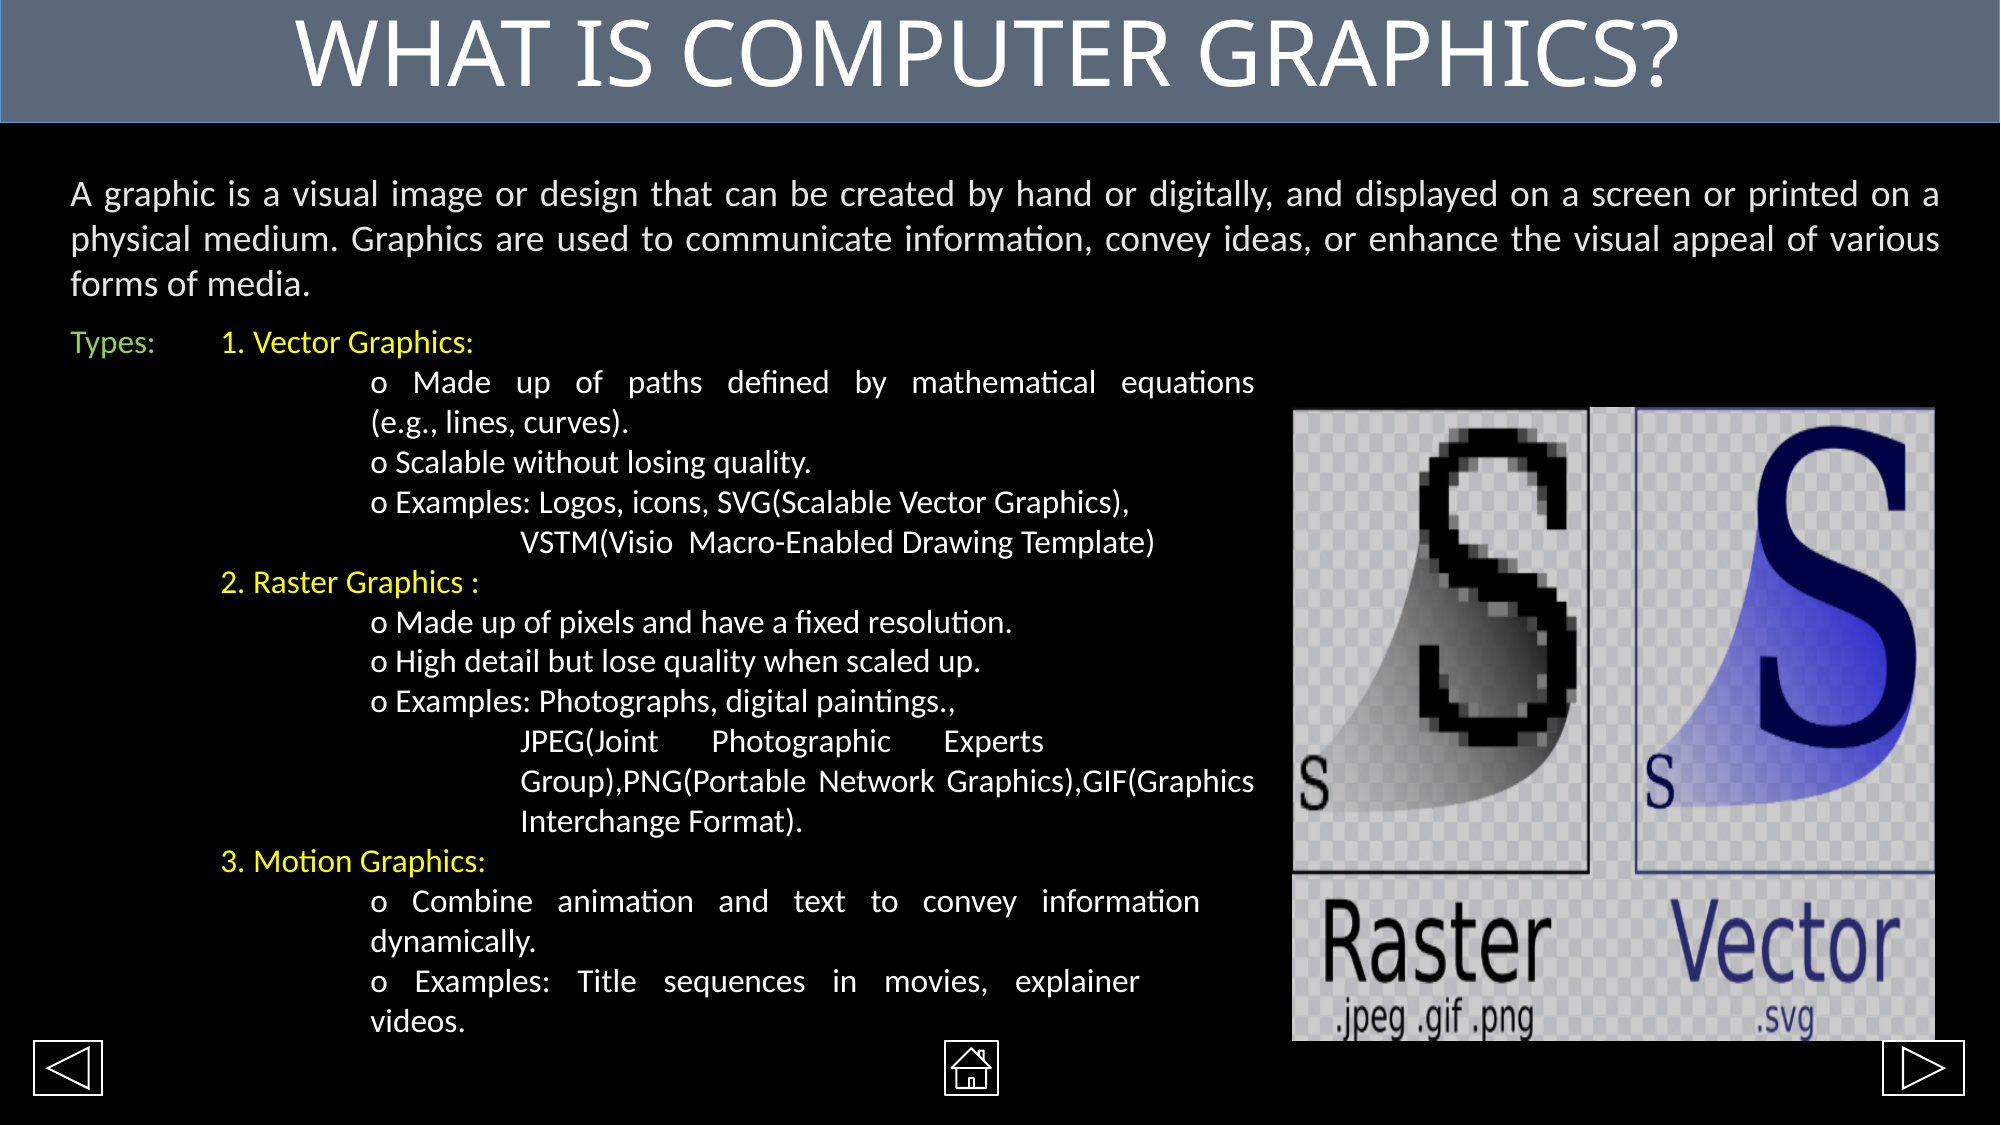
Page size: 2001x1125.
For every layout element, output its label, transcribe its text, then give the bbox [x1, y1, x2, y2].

text_box [33, 1040, 103, 1096]
text_box A graphic is a visual image or design that can be created by hand or digitally, and displayed on a screen or printed on a physical medium. Graphics are used to communicate information, convey ideas, or enhance the visual appeal of various forms of media. [55, 161, 1958, 312]
text_box WHAT IS COMPUTER GRAPHICS? [0, 0, 2000, 123]
picture [1292, 407, 1935, 1041]
text_box [944, 1040, 999, 1096]
text_box Types: 1. Vector Graphics: o Made up of paths defined by mathematical equations (e.g., lines, curves). o Scalable without losing quality. o Examples: Logos, icons, SVG(Scalable Vector Graphics), VSTM(Visio Macro-Enabled Drawing Template) 2. Raster Graphics : o Made up of pixels and have a fixed resolution. o High detail but lose quality when scaled up. o Examples: Photographs, digital paintings., JPEG(Joint Photographic Experts Group),PNG(Portable Network Graphics),GIF(Graphics Interchange Format). 3. Motion Graphics: o Combine animation and text to convey information dynamically. o Examples: Title sequences in movies, explainer videos. [55, 312, 1271, 1047]
text_box [1882, 1040, 1965, 1096]
